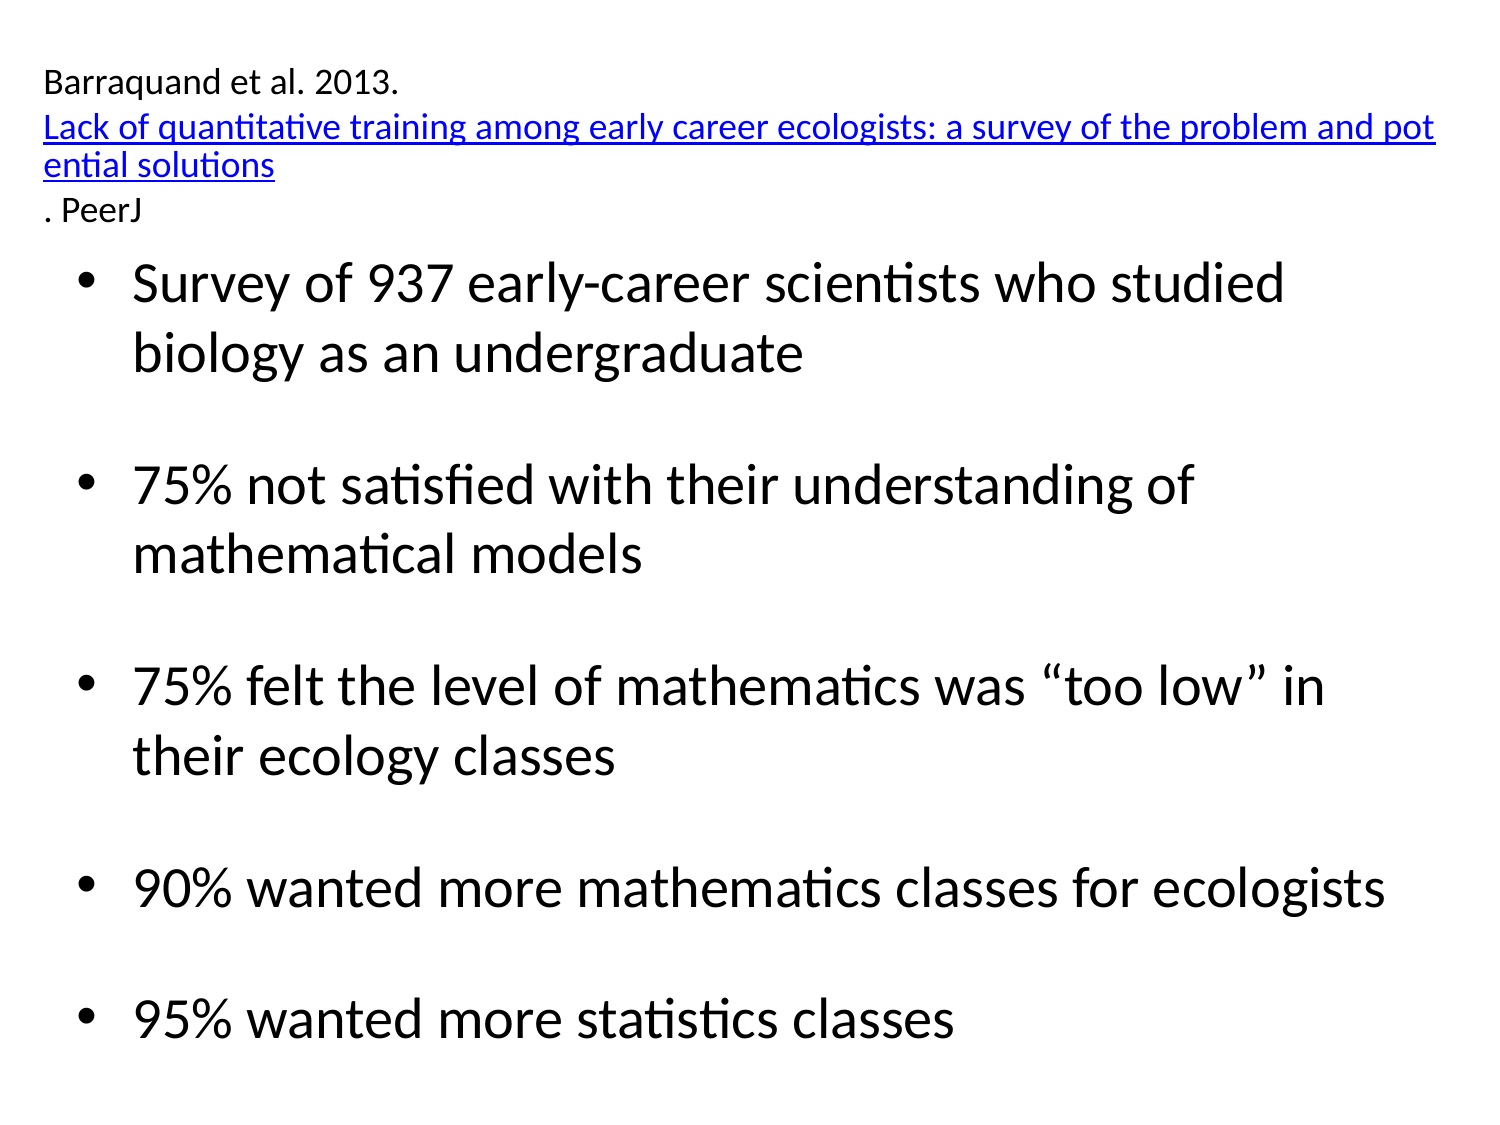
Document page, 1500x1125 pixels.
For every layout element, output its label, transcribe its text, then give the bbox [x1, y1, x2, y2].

text_box Barraquand et al. 2013. Lack of quantitative training among early career ecologists: a survey of the problem and potential solutions. PeerJ [28, 49, 1468, 200]
list Survey of 937 early-career scientists who studied biology as an undergraduate 75% not satisfied with their understanding of mathematical models 75% felt the level of mathematics was “too low” in their ecology classes 90% wanted more mathematics classes for ecologists 95% wanted more statistics classes [61, 236, 1412, 1086]
